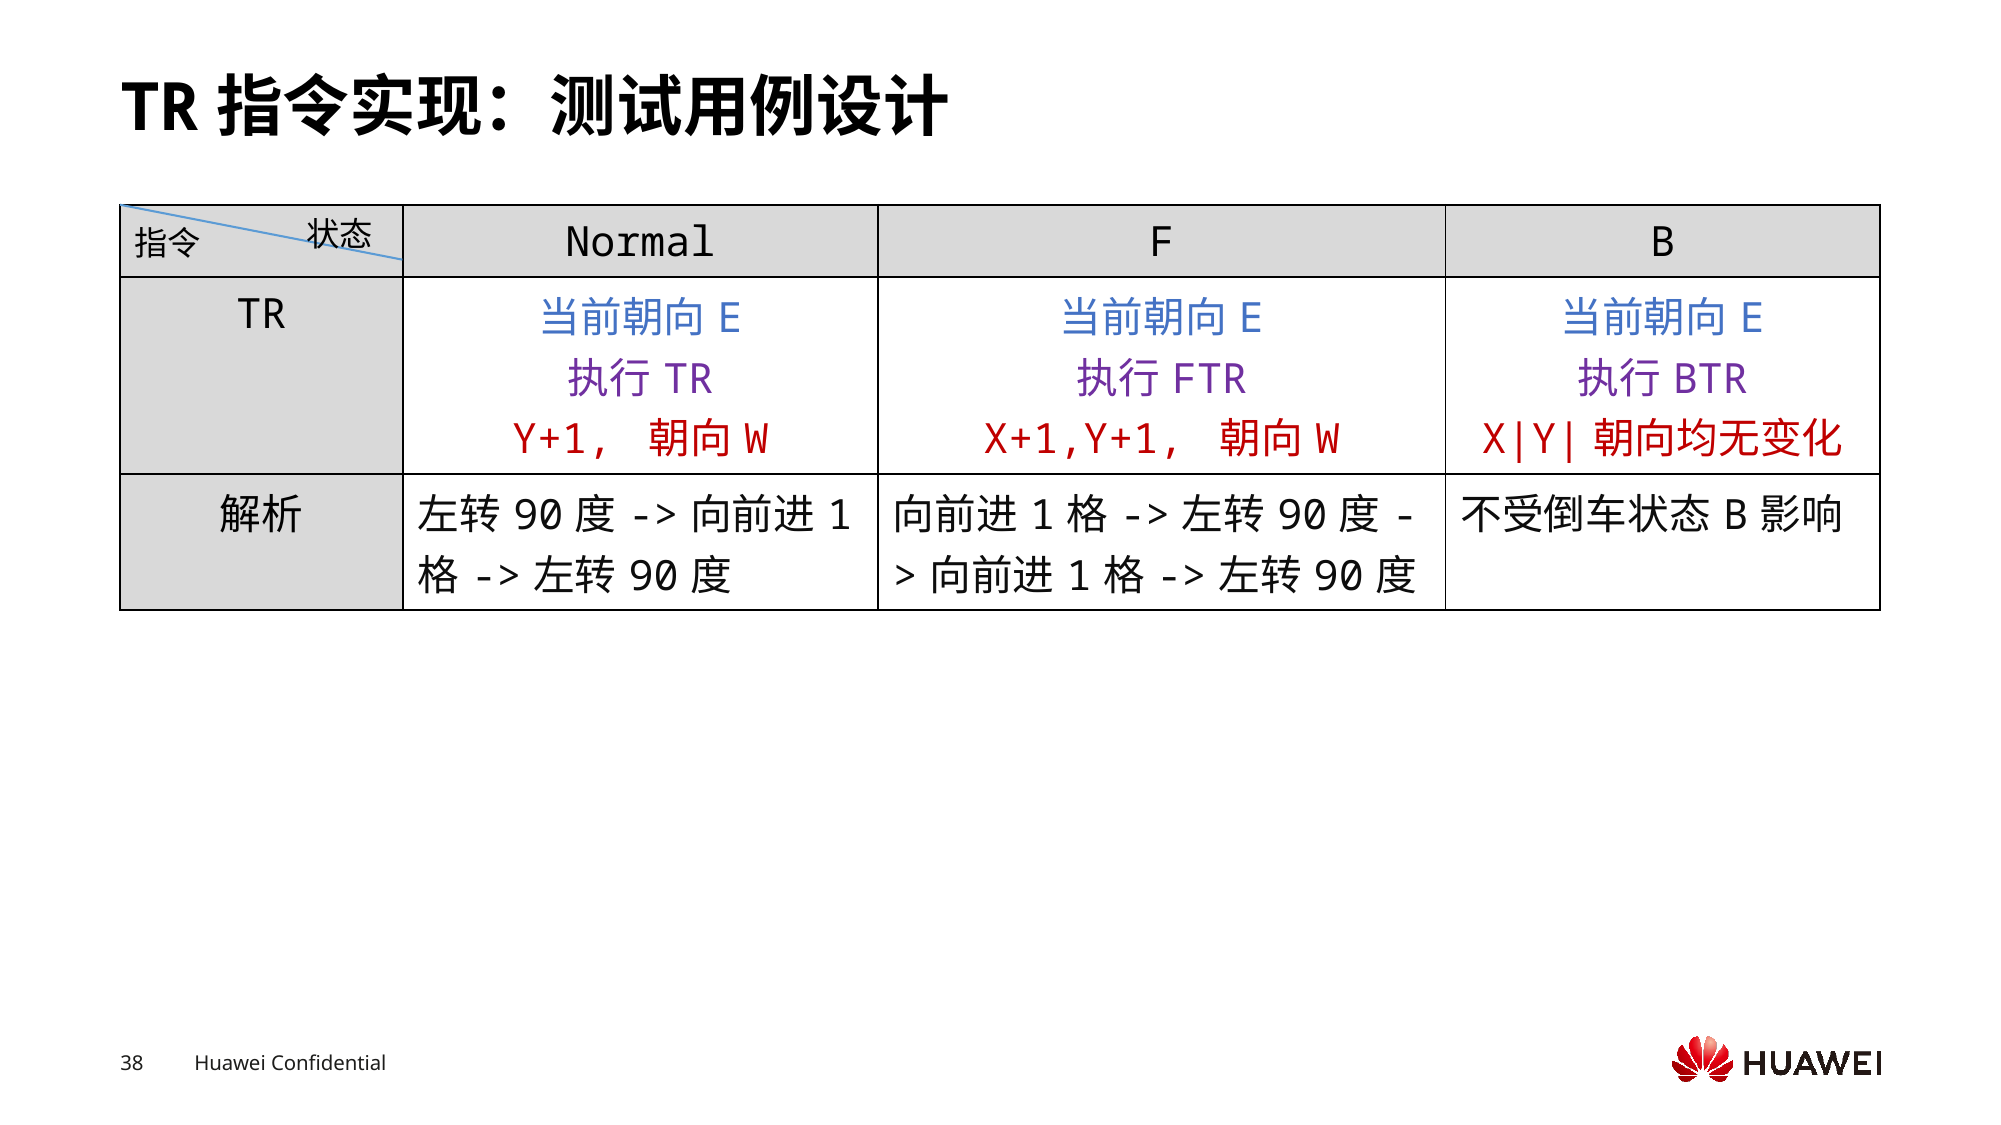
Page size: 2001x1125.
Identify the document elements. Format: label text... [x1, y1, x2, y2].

table_cell 解析 [121, 475, 402, 609]
table_cell 左转90度->向前进1格->左转90度 [404, 475, 877, 609]
text_box 指令 [120, 260, 231, 270]
table_cell 当前朝向E 执行BTR X|Y|朝向均无变化 [1446, 278, 1879, 473]
table_cell 不受倒车状态B影响 [1446, 475, 1879, 609]
table_cell TR [121, 278, 402, 473]
picture [1672, 1036, 1881, 1082]
title TR指令实现：测试用例设计 [120, 73, 1880, 154]
table_cell 当前朝向E 执行FTR X+1,Y+1, 朝向W [879, 278, 1445, 473]
table_header F [879, 206, 1445, 276]
table_header [121, 260, 402, 276]
table_header Normal [404, 206, 877, 276]
table_cell 当前朝向E 执行TR Y+1, 朝向W [404, 278, 877, 473]
table_cell 向前进1格->左转90度->向前进1格->左转90度 [879, 475, 1445, 609]
table_header B [1446, 206, 1879, 276]
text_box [119, 204, 403, 260]
